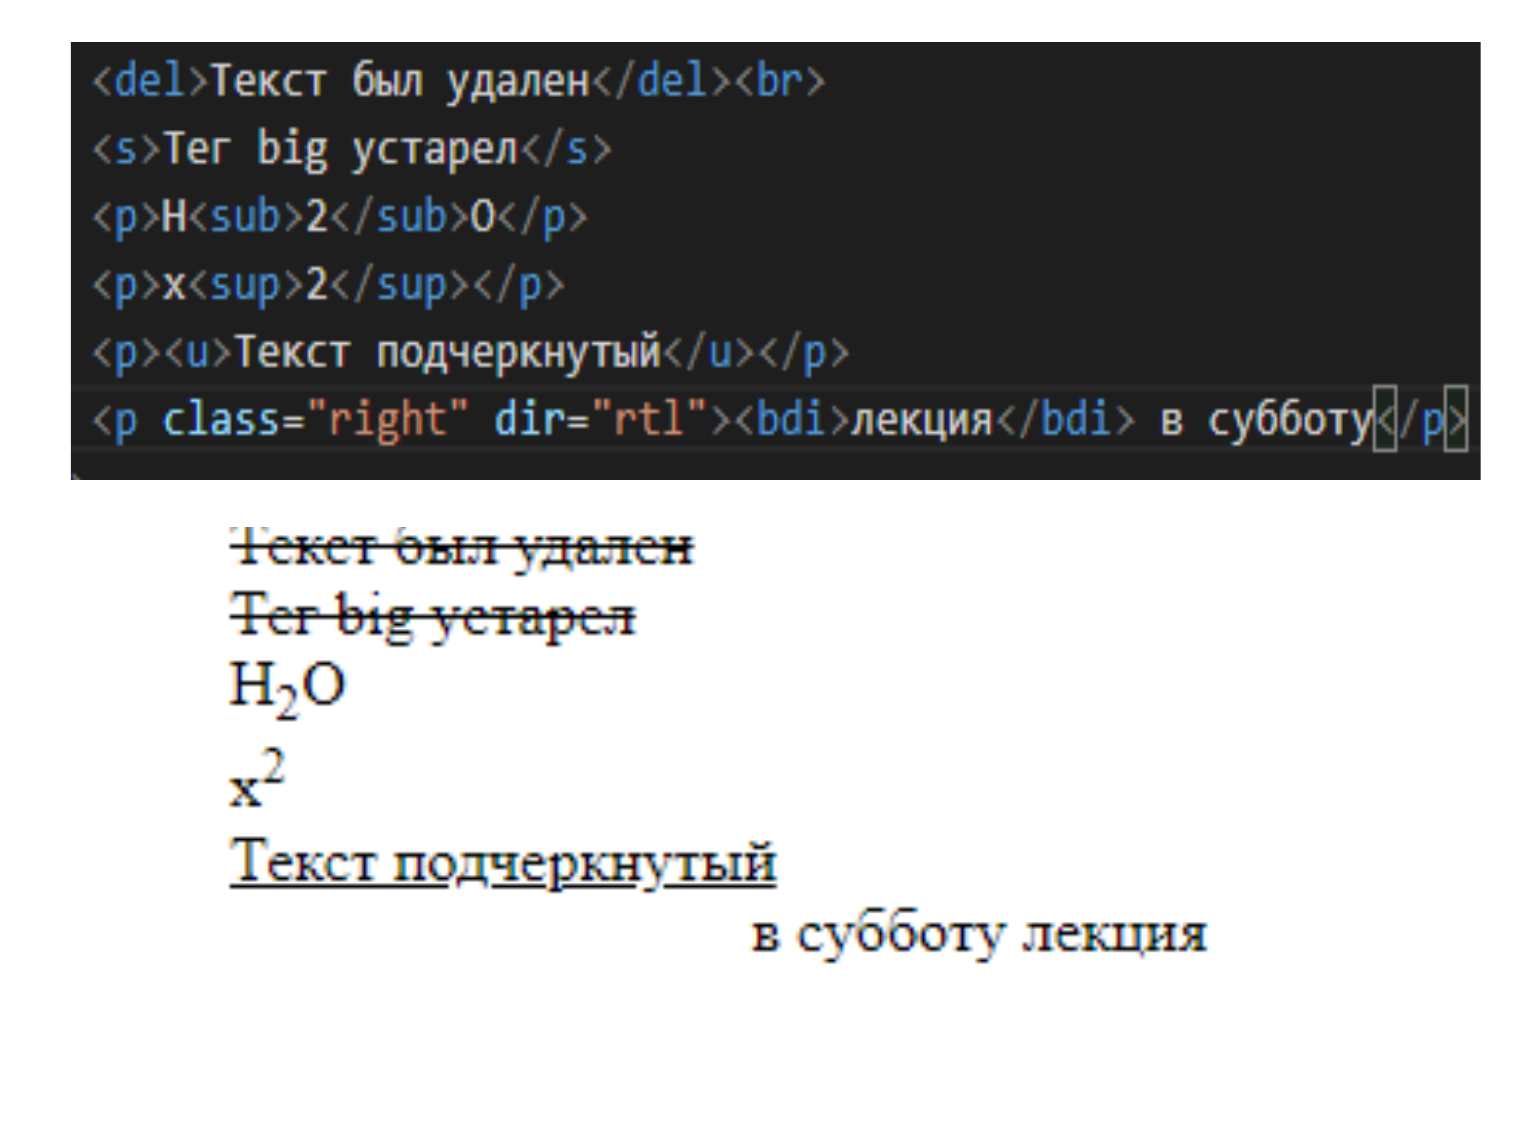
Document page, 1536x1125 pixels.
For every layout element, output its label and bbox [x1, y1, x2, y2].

picture [70, 42, 1481, 481]
picture [200, 526, 1397, 1074]
